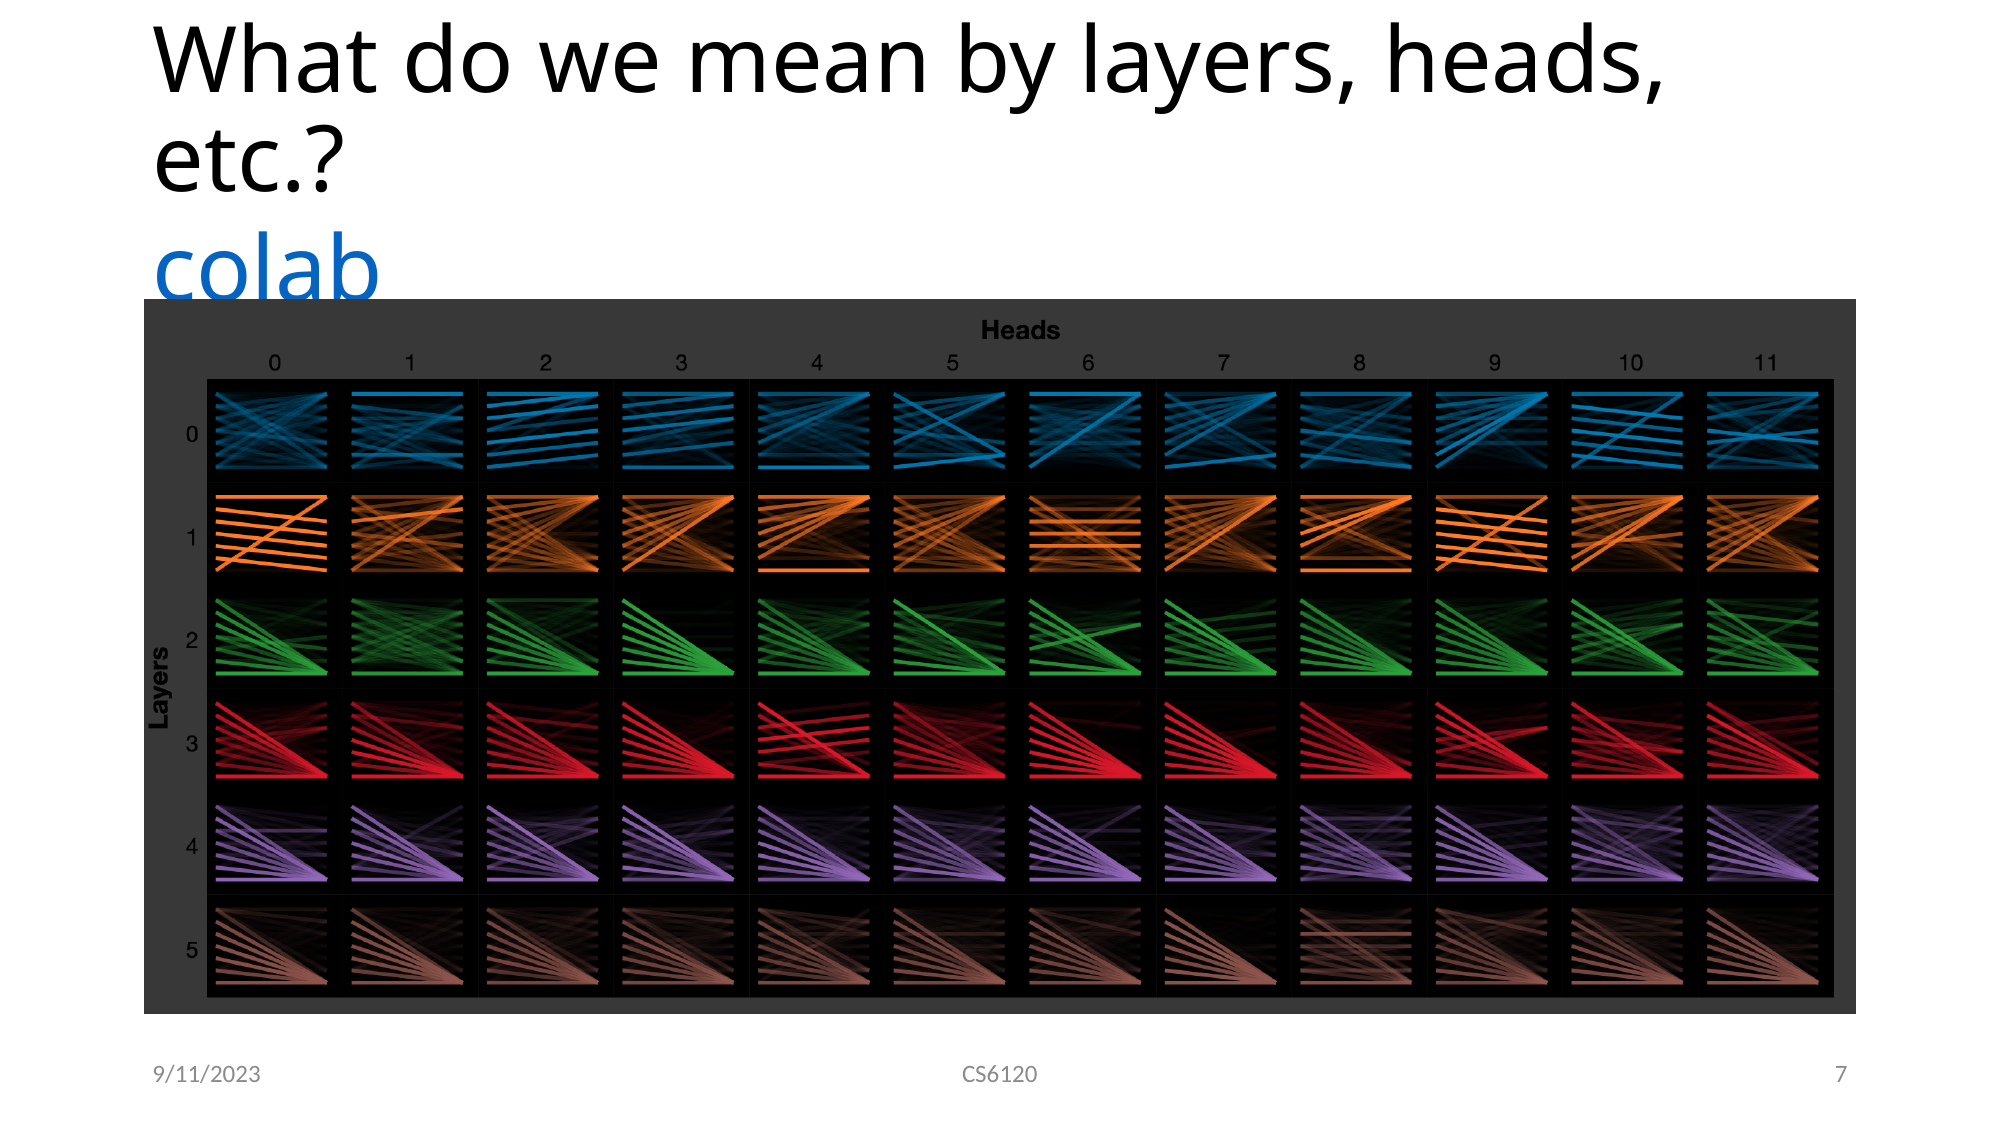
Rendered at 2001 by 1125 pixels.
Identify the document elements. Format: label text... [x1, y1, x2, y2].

slide_number 7 [1412, 1042, 1863, 1103]
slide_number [137, 1042, 588, 1103]
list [144, 299, 1856, 1014]
footer CS6120 [662, 1042, 1338, 1103]
title What do we mean by layers, heads, etc.? colab [137, 59, 1863, 278]
